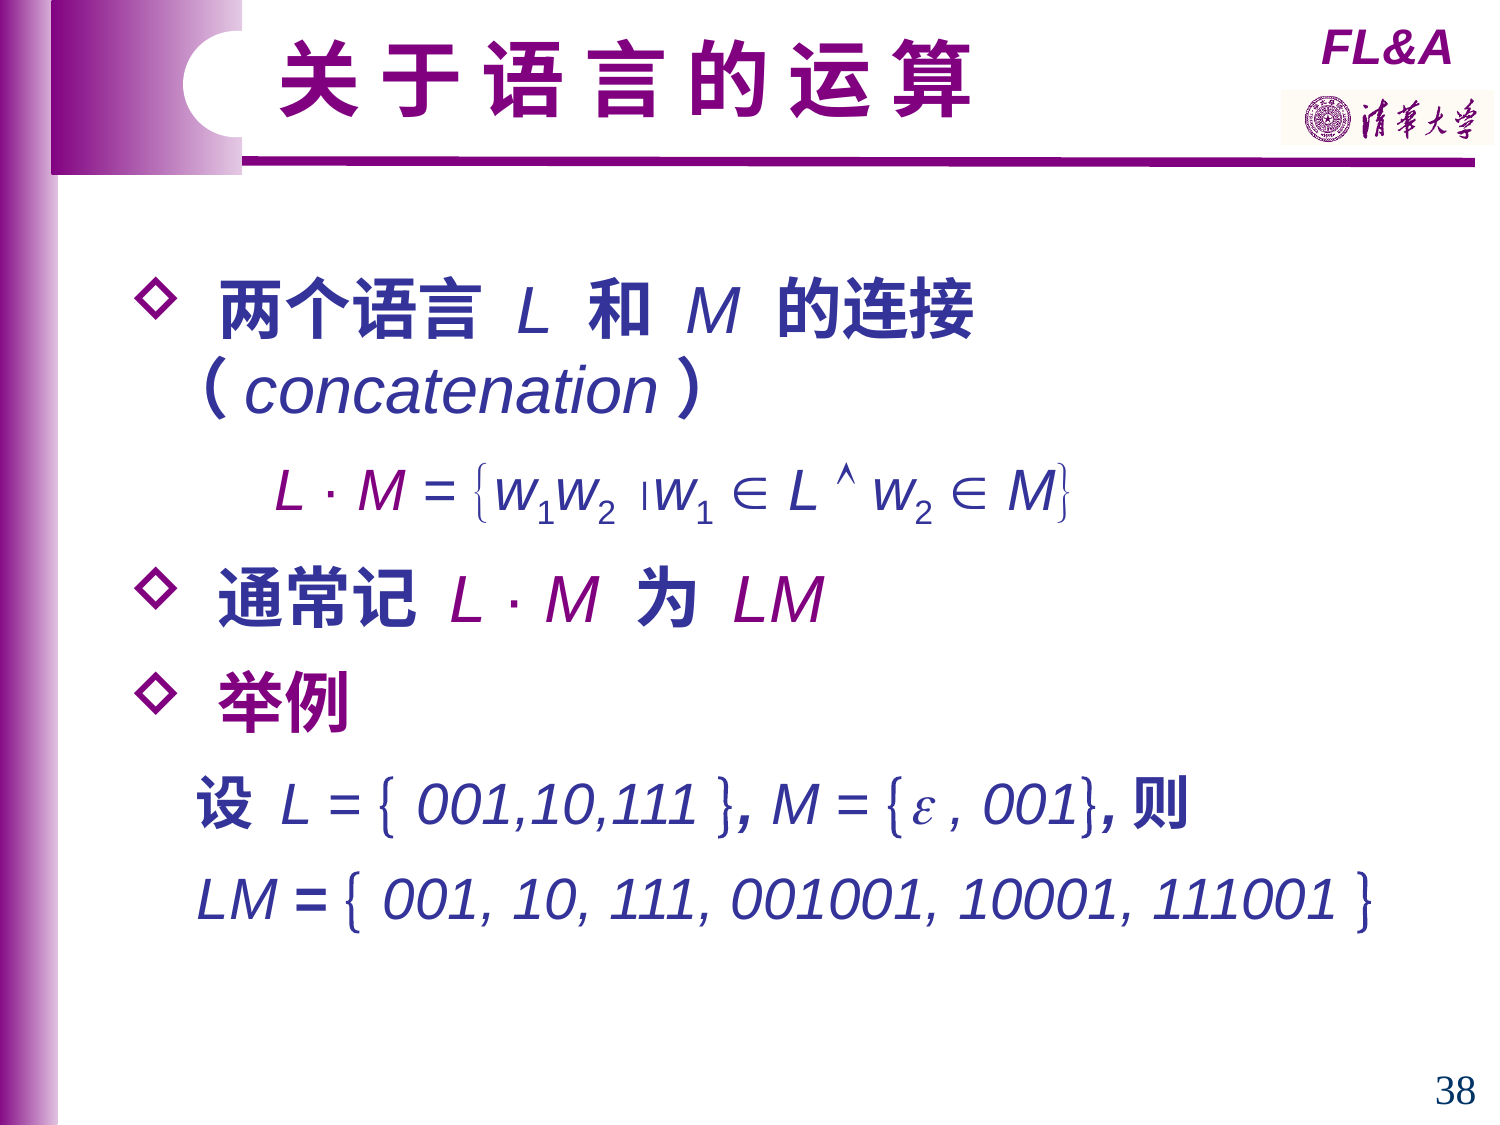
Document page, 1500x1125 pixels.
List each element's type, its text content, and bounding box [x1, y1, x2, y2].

text_box 两个语言 L 和 M 的连接（concatenation） L · M = w1w2 w1  L  w2  M 通常记 L · M 为 LM 举例 设 L =  001,10,111 , M =  , 001,则 LM =  001, 10, 111, 001001, 10001, 111001  [111, 234, 1453, 939]
text_box 38 [1411, 1061, 1500, 1122]
picture [1281, 90, 1494, 145]
text_box 关 于 语 言 的 运 算 [253, 31, 998, 136]
